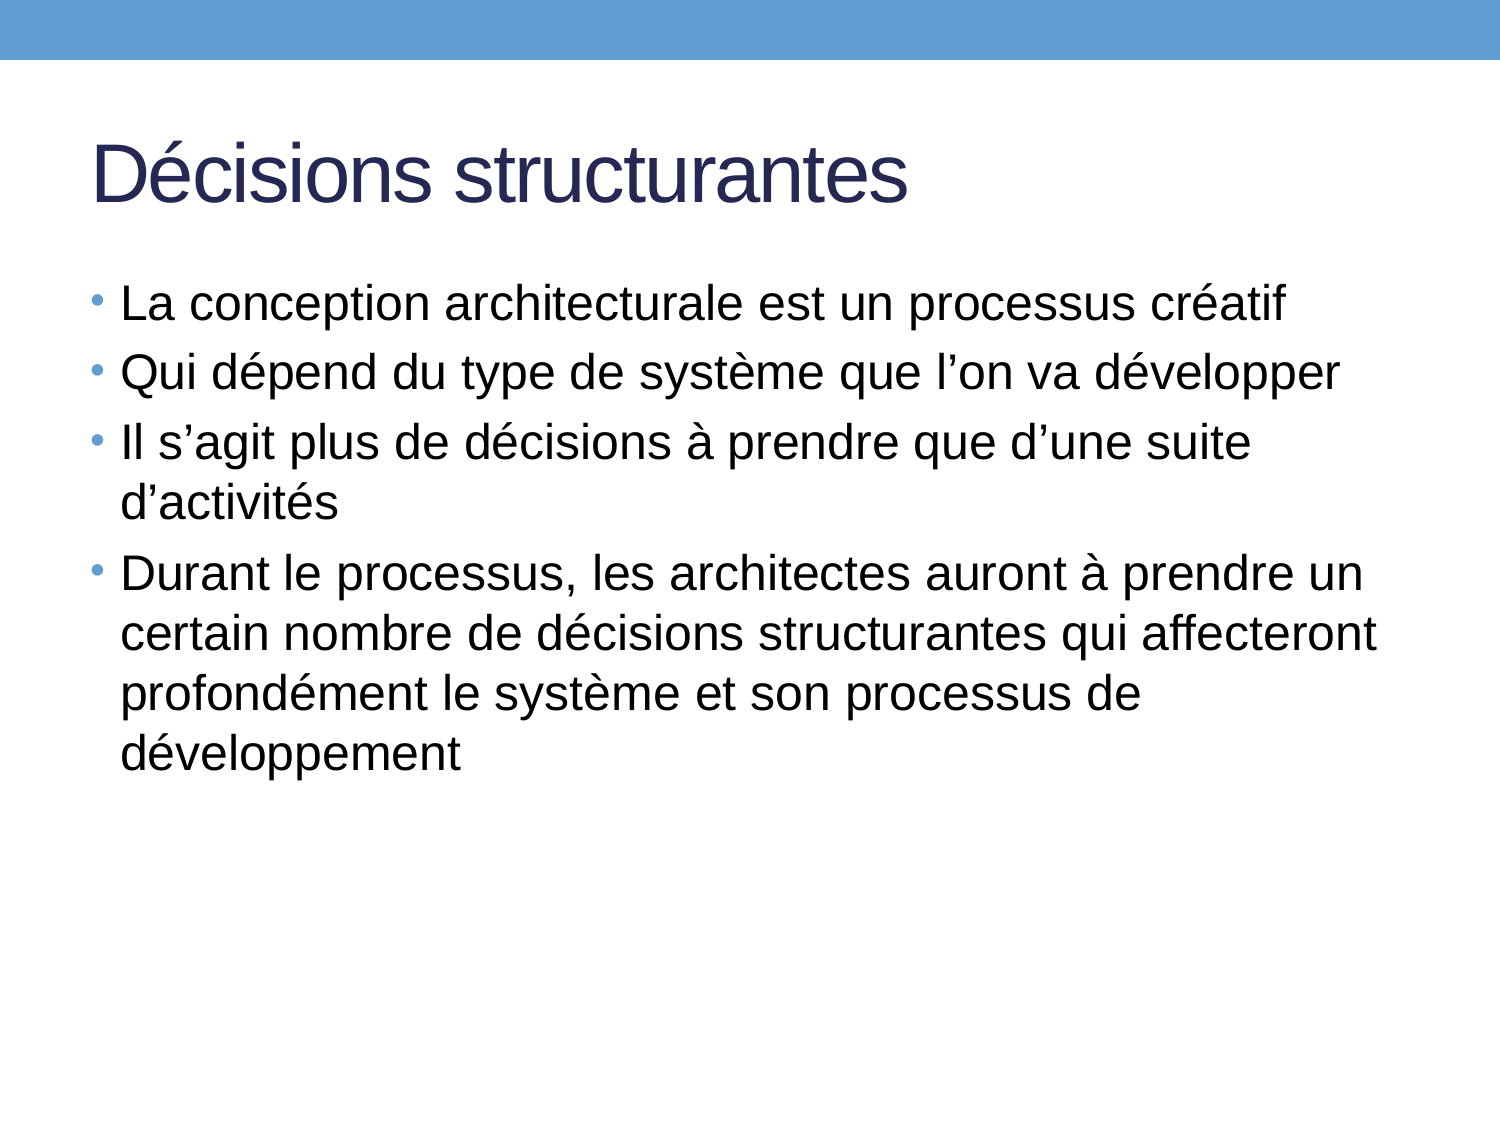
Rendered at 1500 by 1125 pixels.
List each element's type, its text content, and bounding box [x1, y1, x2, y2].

title Décisions structurantes [75, 87, 1425, 250]
list La conception architecturale est un processus créatif Qui dépend du type de système que l’on va développer Il s’agit plus de décisions à prendre que d’une suite d’activités Durant le processus, les architectes auront à prendre un certain nombre de décisions structurantes qui affecteront profondément le système et son processus de développement [75, 262, 1425, 1063]
